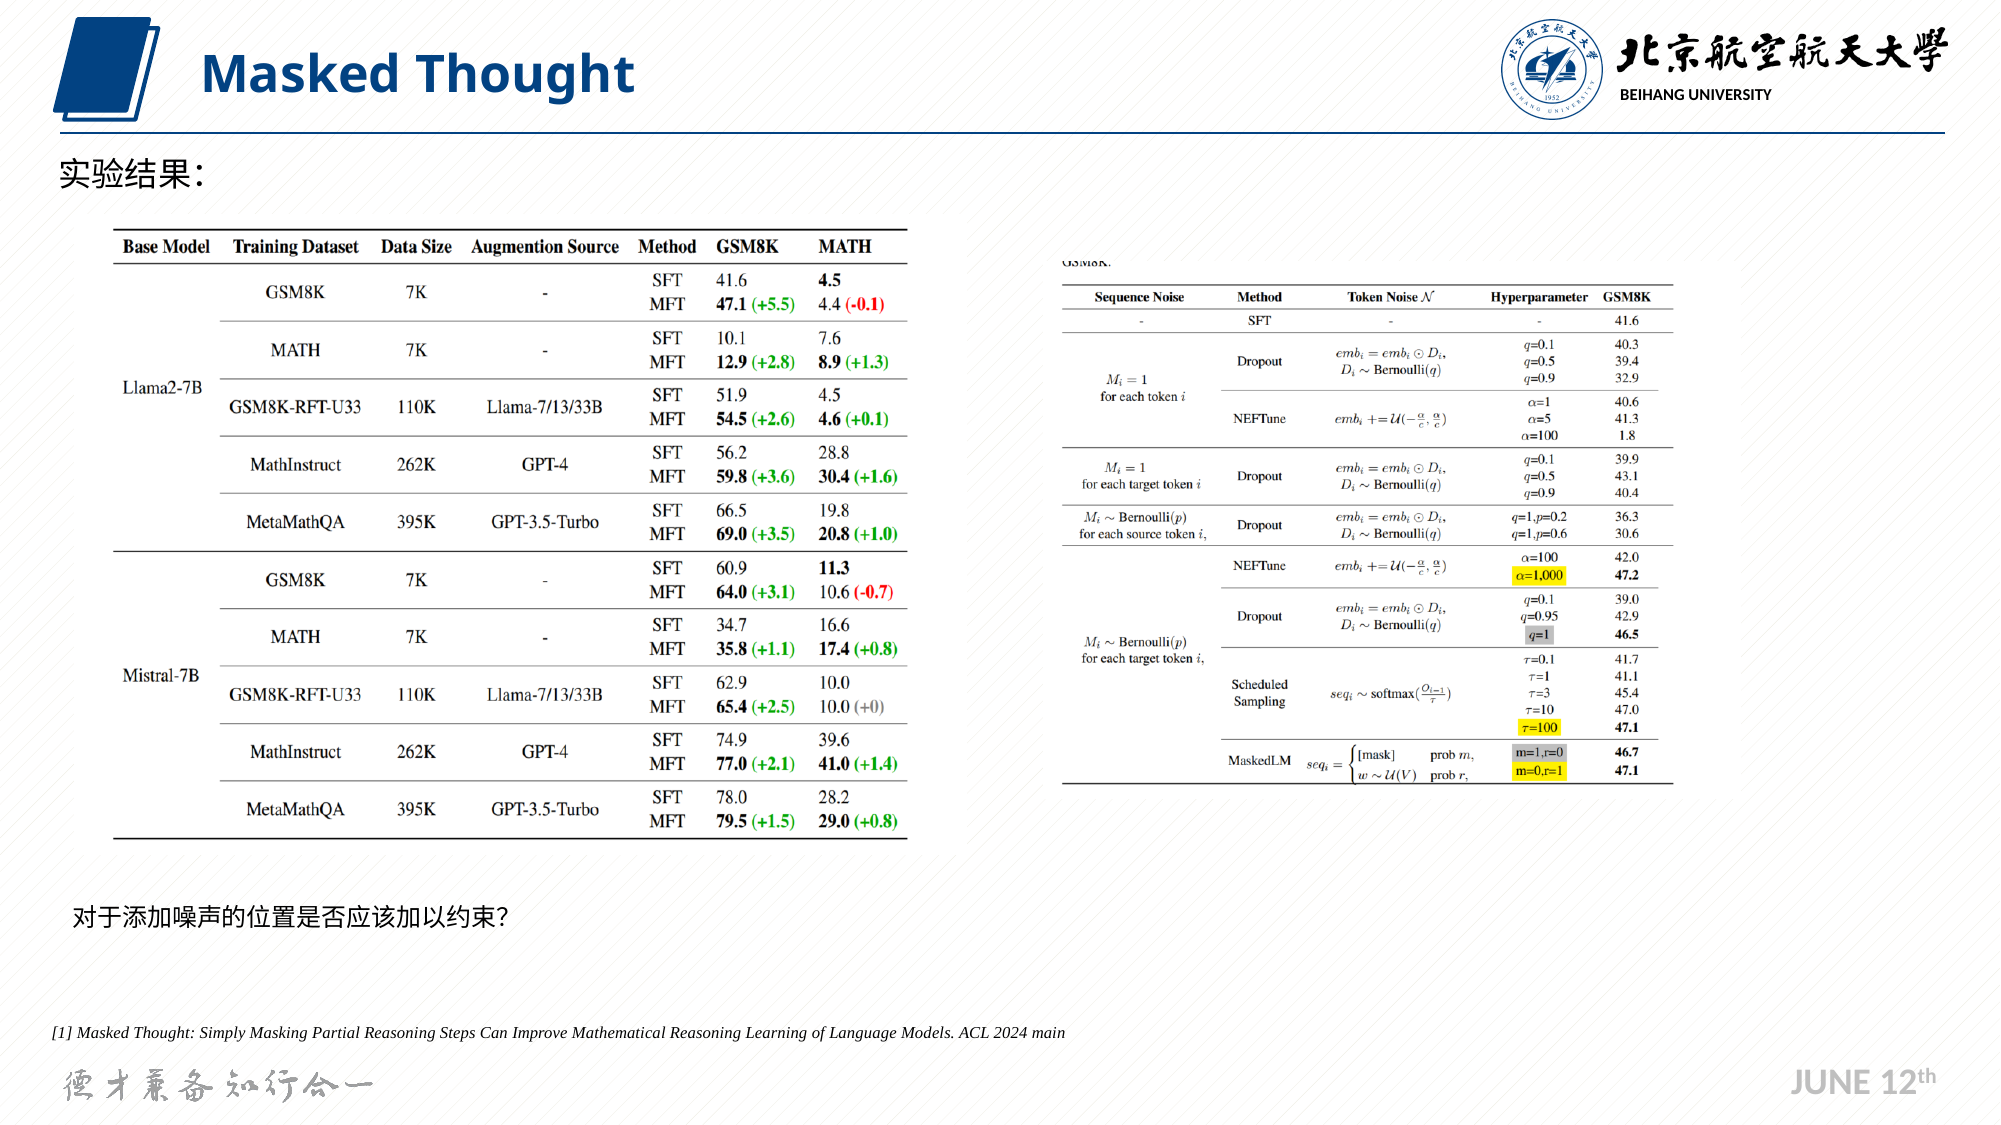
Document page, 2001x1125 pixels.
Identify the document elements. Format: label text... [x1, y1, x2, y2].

picture [46, 1056, 395, 1113]
text_box 实验结果： [43, 125, 519, 200]
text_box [1501, 18, 1956, 120]
picture [74, 214, 967, 855]
picture [1043, 261, 1741, 800]
text_box [1] Masked Thought: Simply Masking Partial Reasoning Steps Can Improve Mathematical Reasoning Learning of Language Models. ACL 2024 main [36, 1014, 1253, 1049]
text_box Masked Thought [184, 40, 1210, 112]
text_box JUNE 12th [1776, 1049, 1952, 1110]
text_box 对于添加噪声的位置是否应该加以约束？ [57, 893, 1058, 939]
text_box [54, 18, 159, 120]
